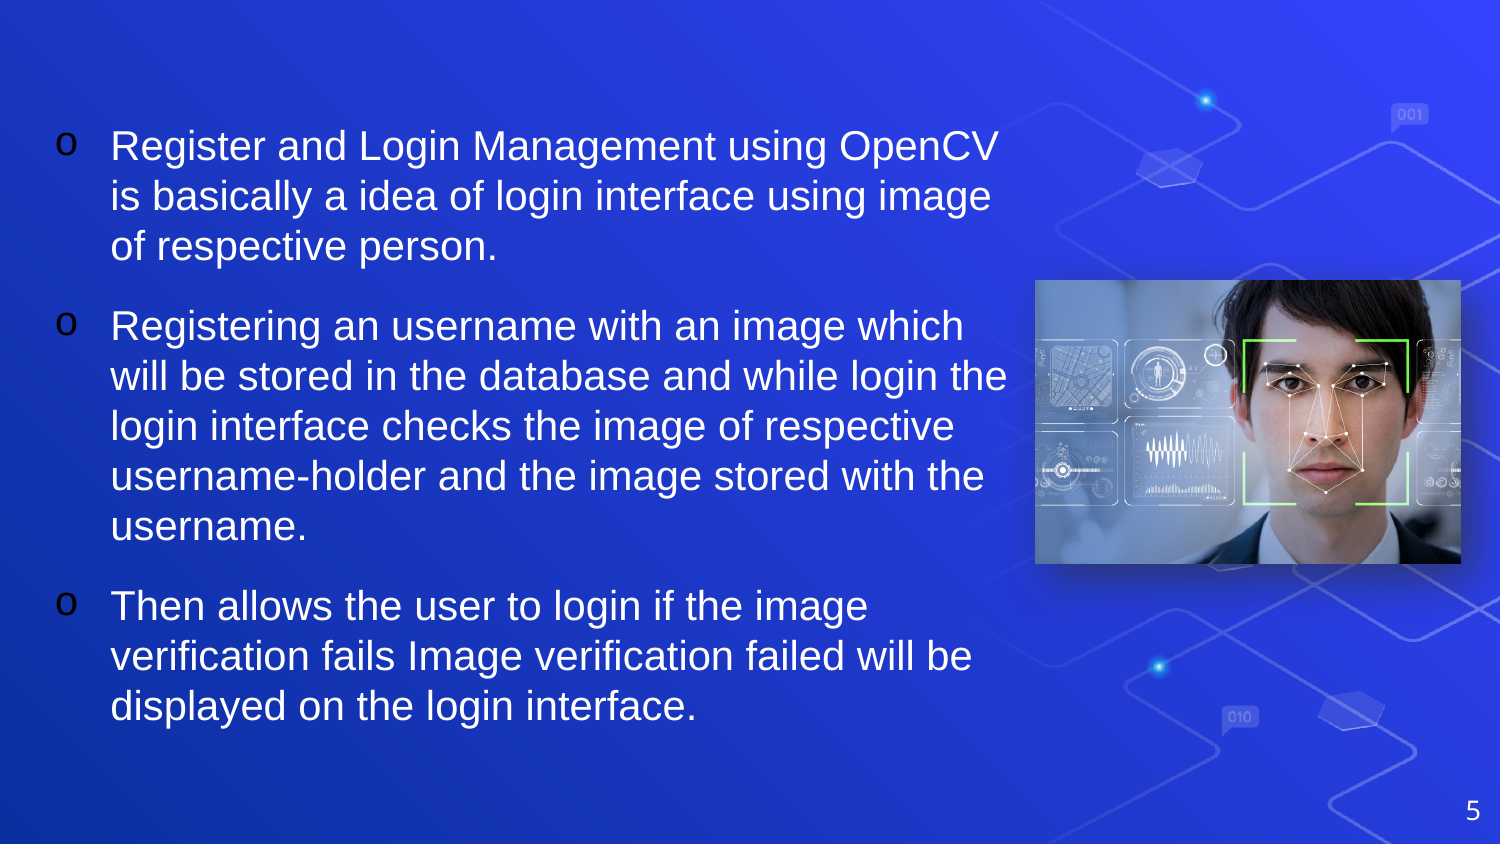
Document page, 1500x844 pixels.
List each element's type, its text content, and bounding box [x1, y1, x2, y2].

picture [0, 0, 1500, 844]
text_box Register and Login Management using OpenCV is basically a idea of login interface using image of respective person. Registering an username with an image which will be stored in the database and while login the login interface checks the image of respective username-holder and the image stored with the username. Then allows the user to login if the image verification fails Image verification failed will be displayed on the login interface. [39, 111, 1028, 772]
slide_number 5 [1391, 779, 1482, 844]
